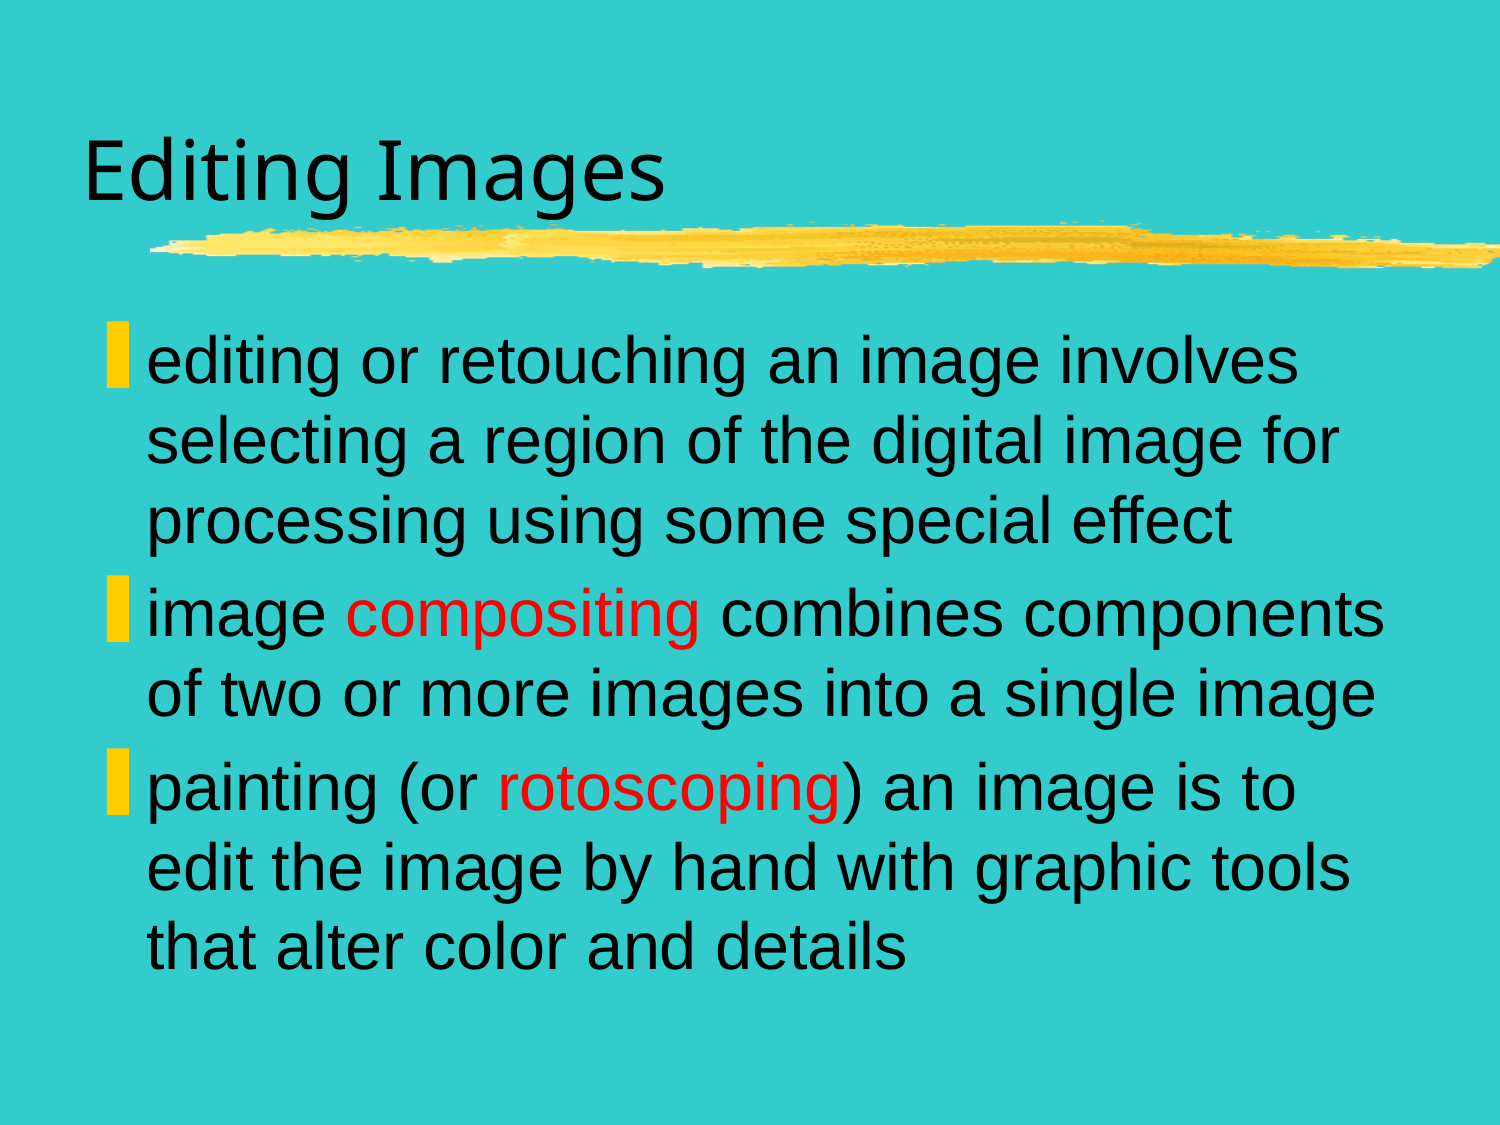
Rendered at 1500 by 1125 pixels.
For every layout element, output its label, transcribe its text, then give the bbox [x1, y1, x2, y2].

title Editing Images [66, 37, 1342, 225]
picture [150, 215, 1500, 279]
list editing or retouching an image involves selecting a region of the digital image for processing using some special effect image compositing combines components of two or more images into a single image painting (or rotoscoping) an image is to edit the image by hand with graphic tools that alter color and details [75, 309, 1417, 994]
